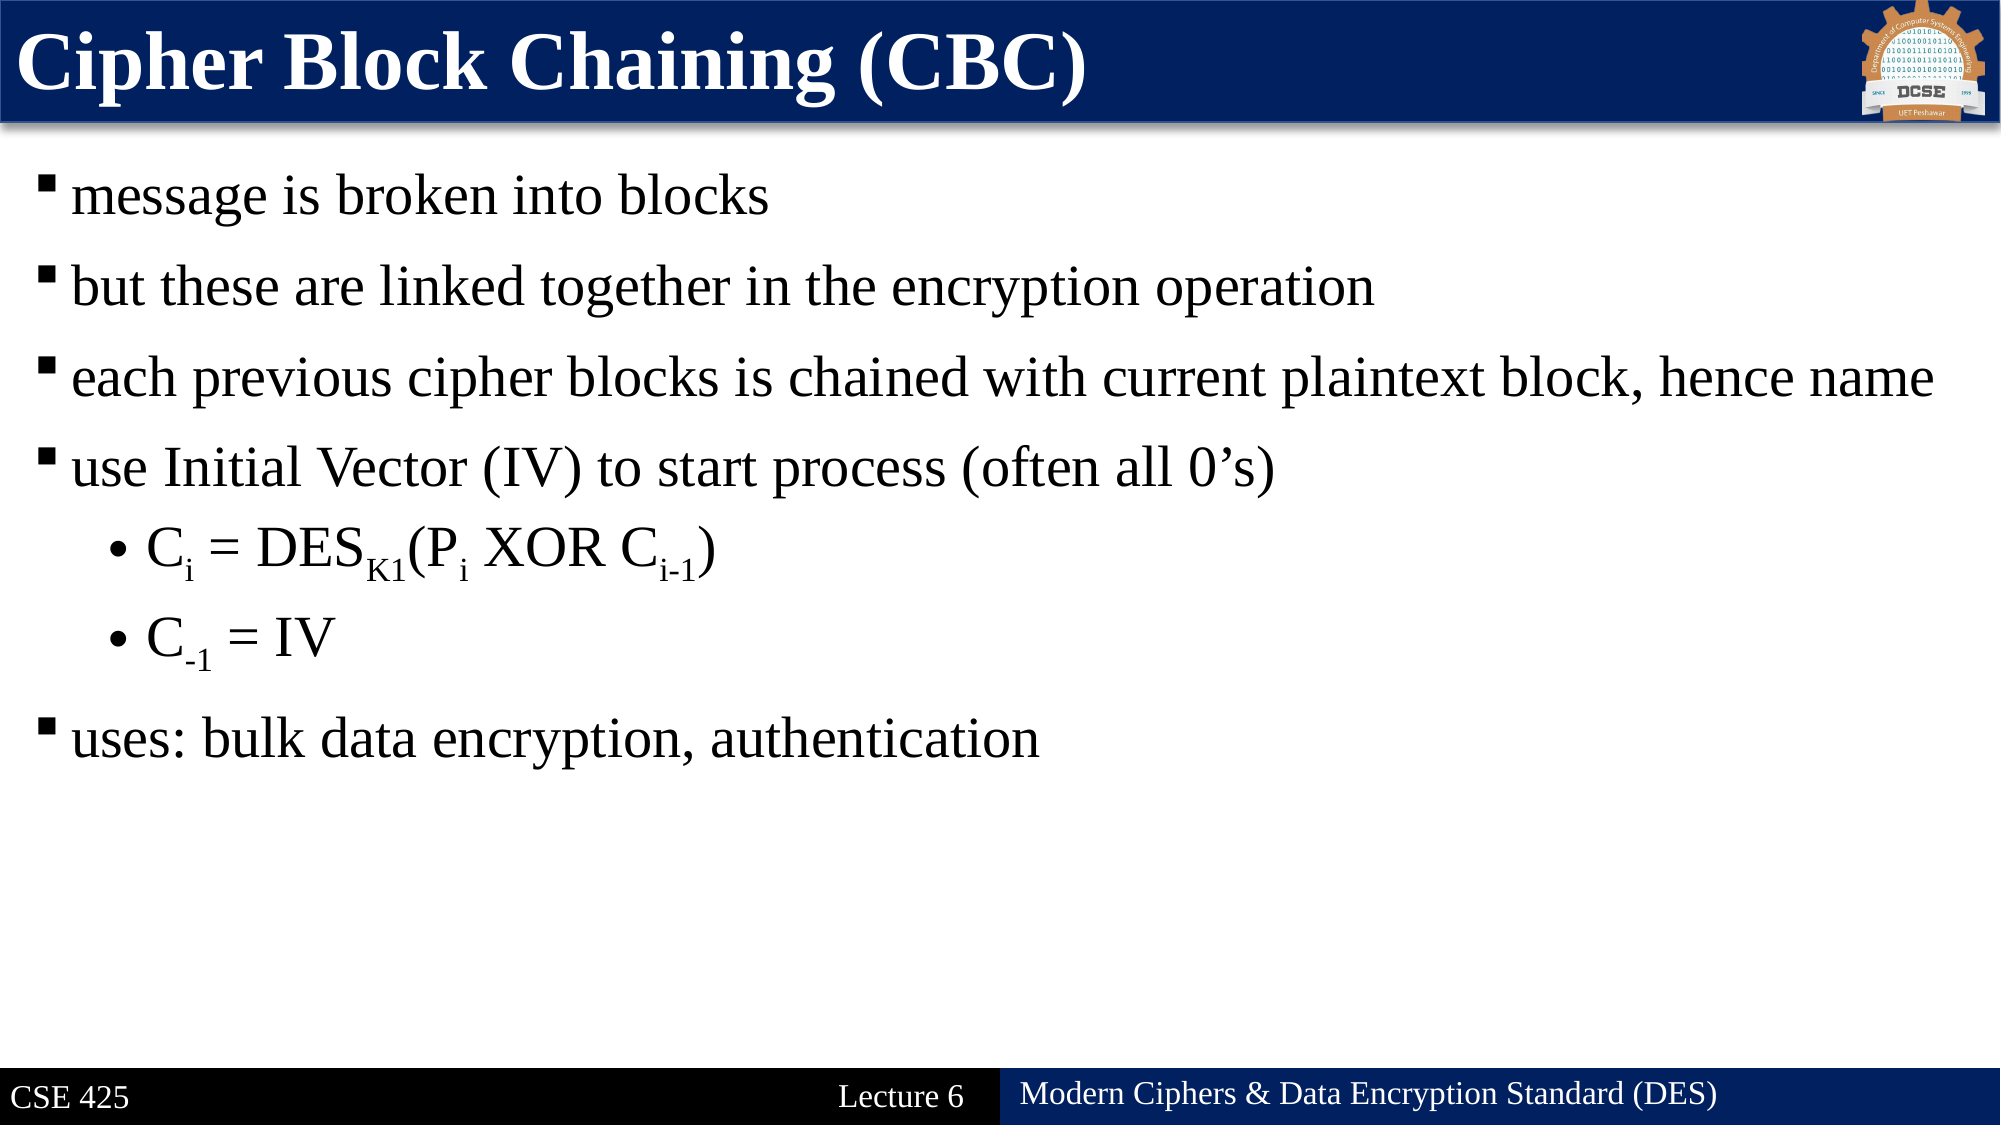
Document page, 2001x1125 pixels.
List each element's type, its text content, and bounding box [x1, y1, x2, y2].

picture [1862, 0, 1985, 123]
slide_number 43 [1550, 1066, 2000, 1125]
title Cipher Block Chaining (CBC) [0, 1, 1725, 124]
list message is broken into blocks but these are linked together in the encryption operation each previous cipher blocks is chained with current plaintext block, hence name use Initial Vector (IV) to start process (often all 0’s) Ci = DESK1(Pi XOR Ci-1) C-1 = IV uses: bulk data encryption, authentication [18, 148, 1961, 840]
